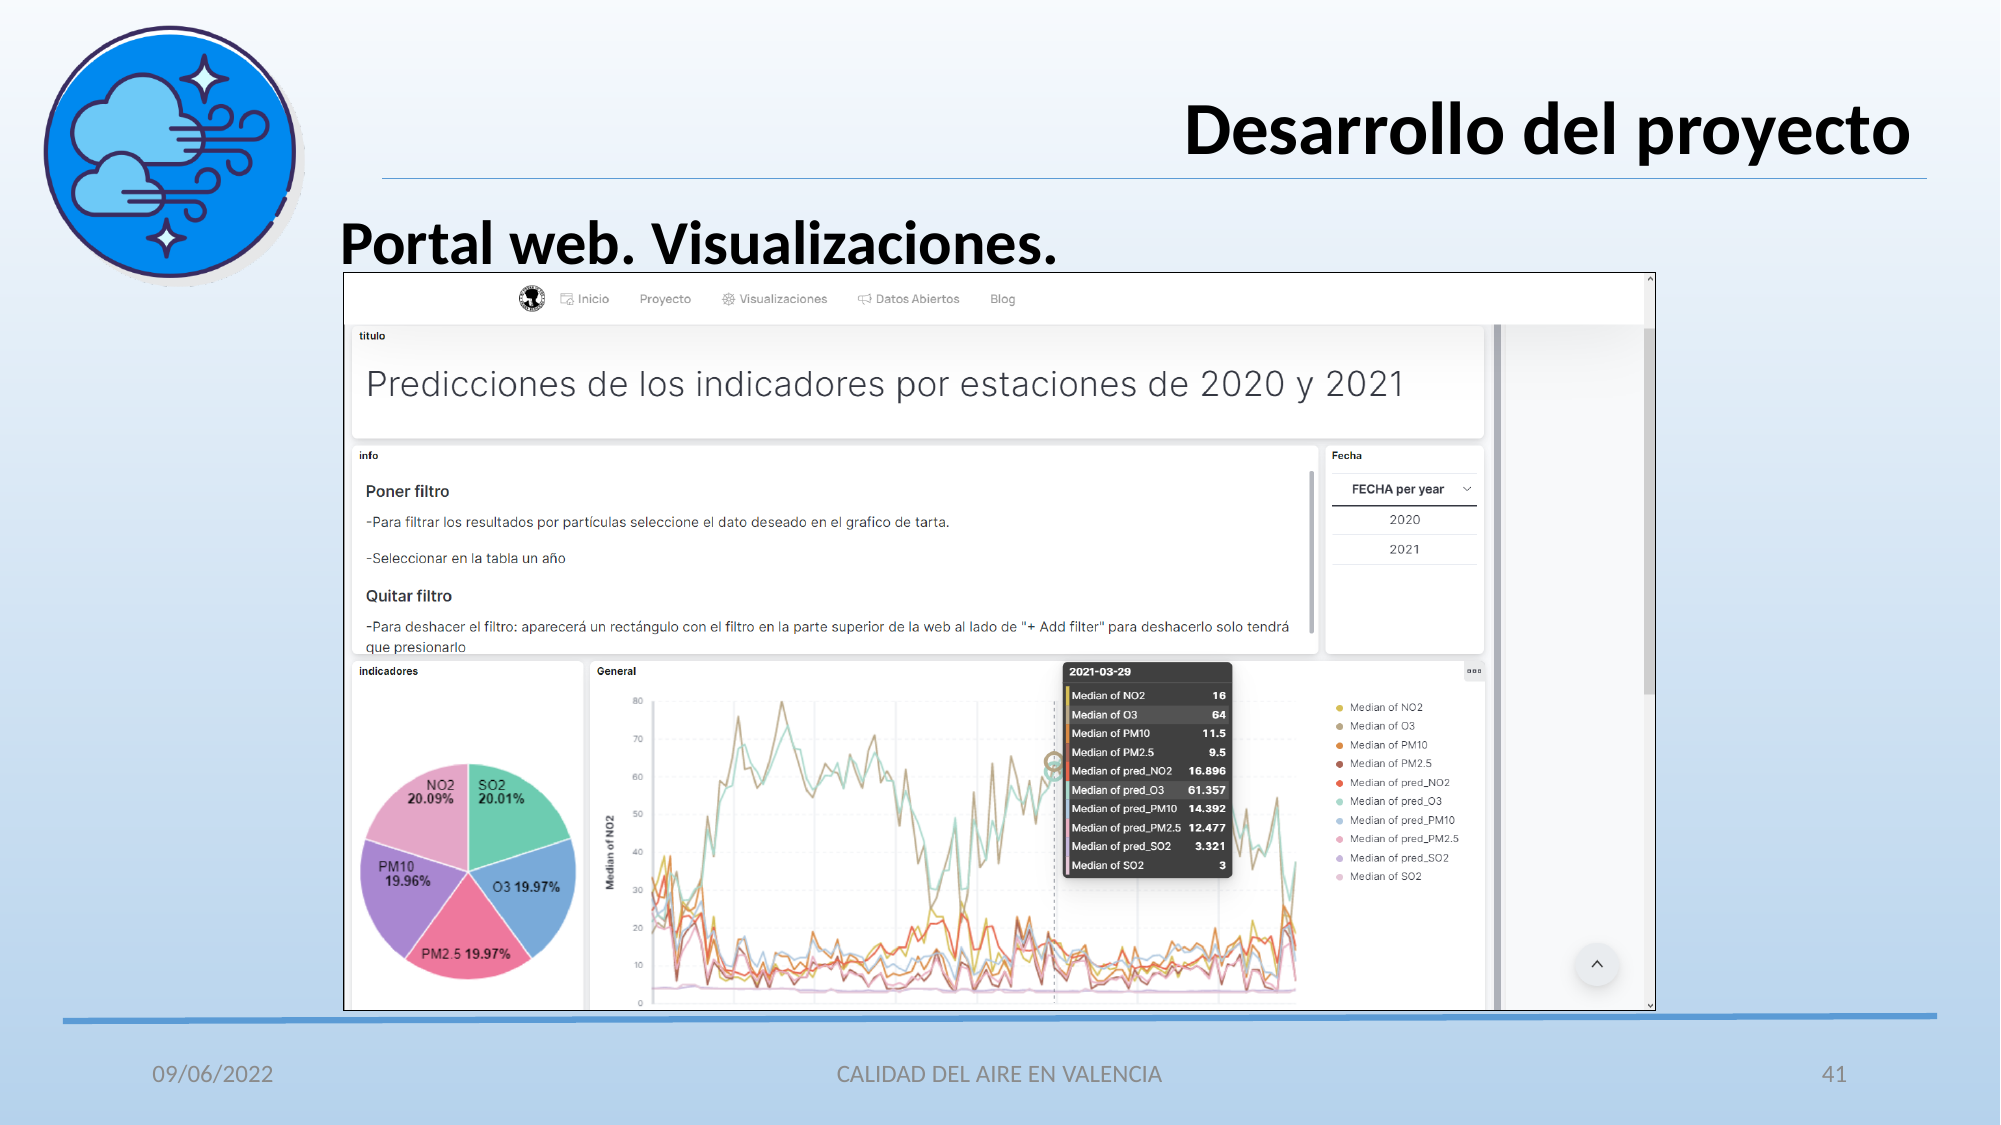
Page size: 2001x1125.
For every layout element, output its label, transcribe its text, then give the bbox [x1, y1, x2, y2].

slide_number 41 [1412, 1042, 1863, 1103]
picture [343, 272, 1656, 1011]
text_box Desarrollo del proyecto [815, 72, 1927, 178]
footer CALIDAD DEL AIRE EN VALENCIA [662, 1042, 1338, 1103]
picture [37, 19, 313, 295]
text_box Portal web. Visualizaciones. [325, 194, 1819, 285]
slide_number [137, 1042, 588, 1103]
